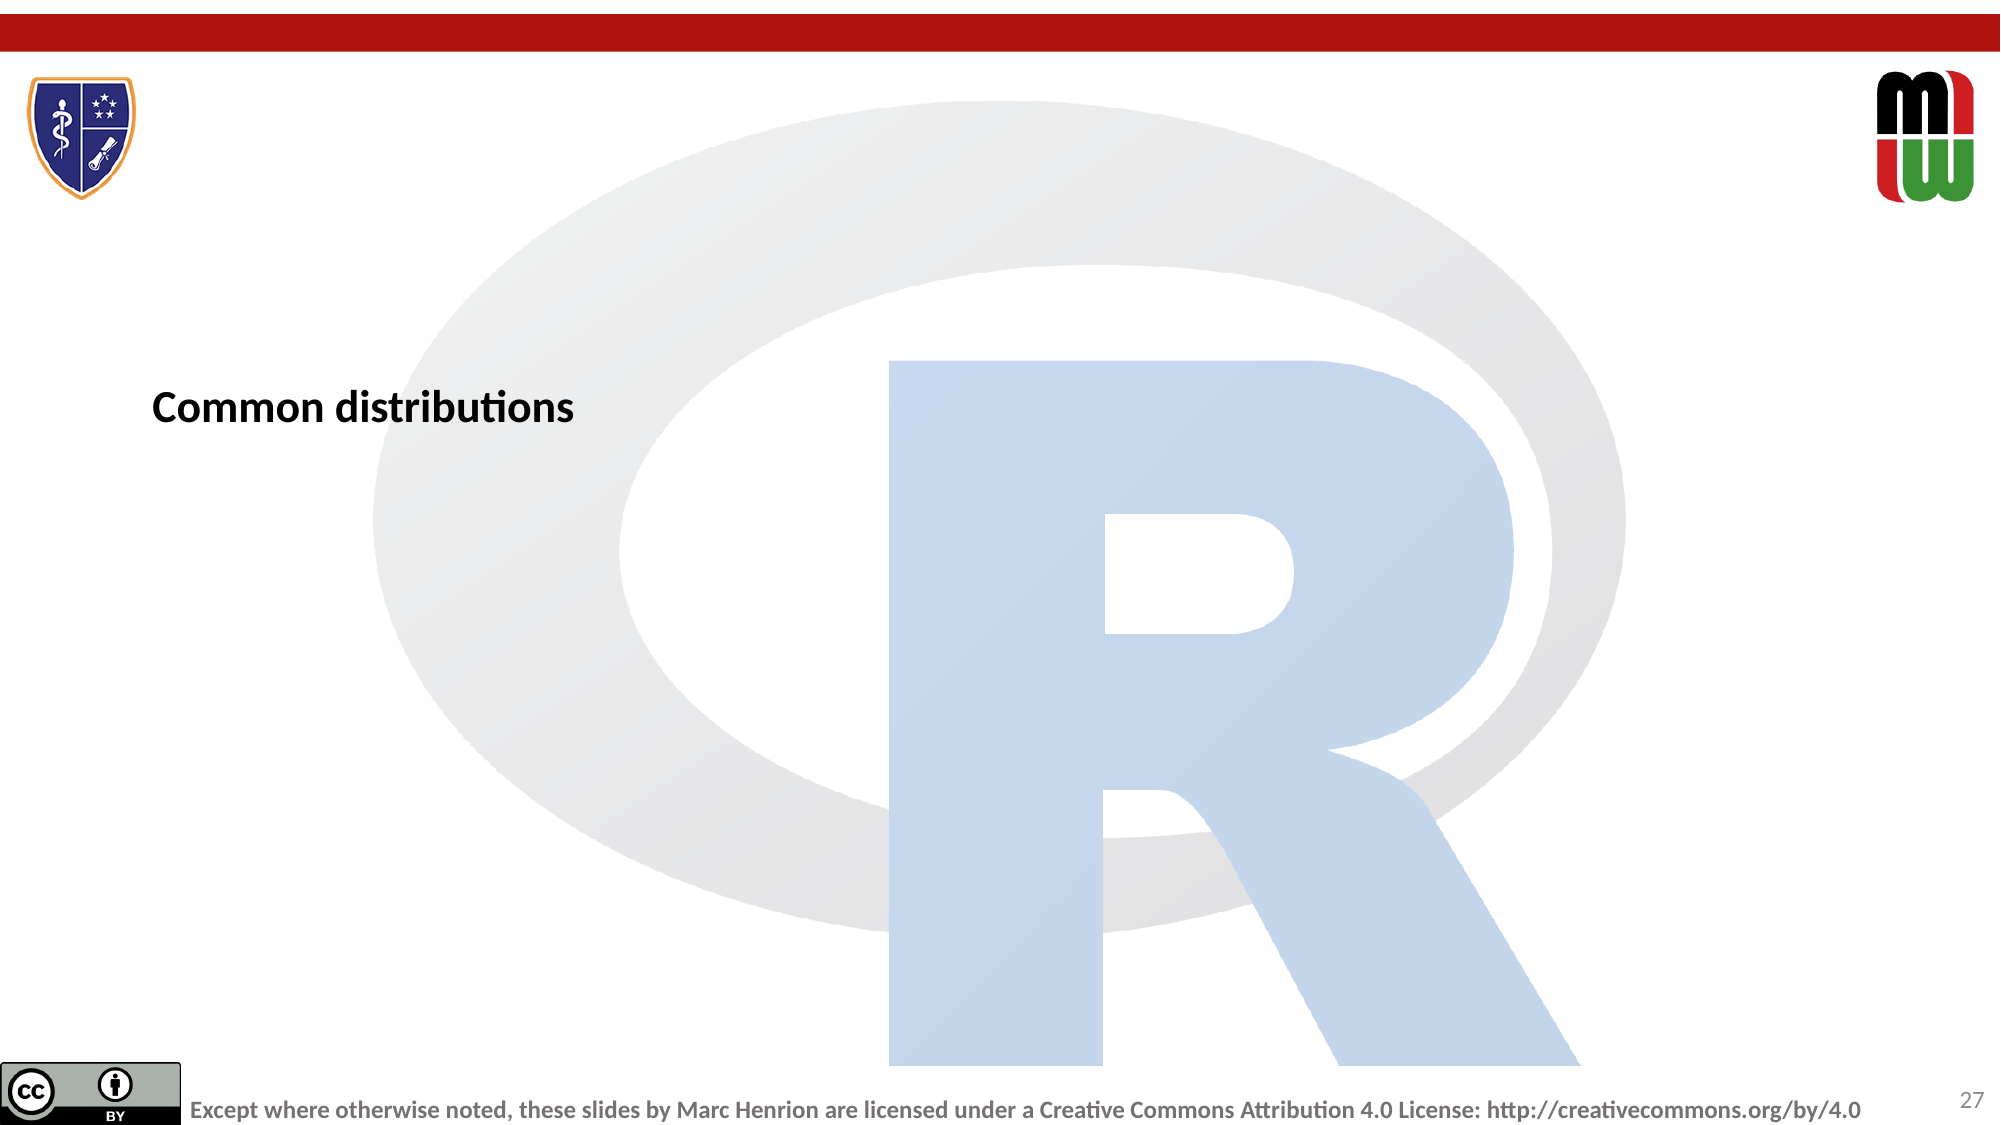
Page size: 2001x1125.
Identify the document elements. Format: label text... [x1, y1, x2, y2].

picture [0, 1062, 181, 1125]
picture [0, 53, 161, 215]
slide_number 27 [1550, 1073, 2000, 1125]
list Common distributions [137, 299, 1863, 1066]
